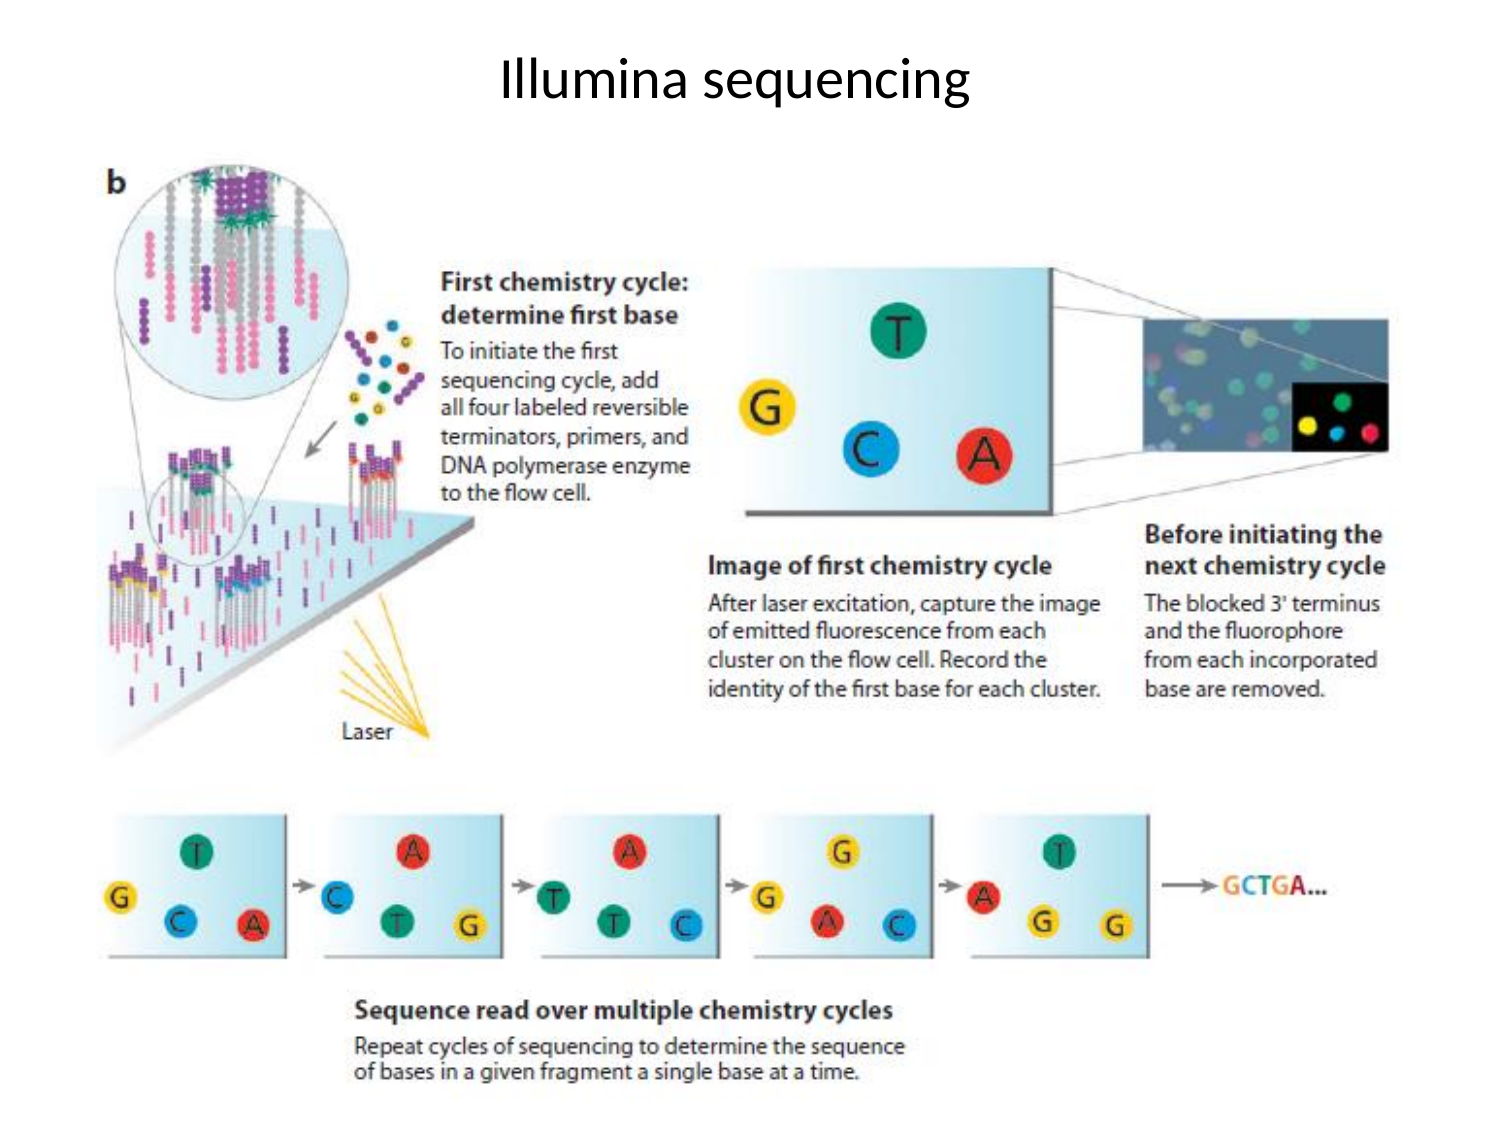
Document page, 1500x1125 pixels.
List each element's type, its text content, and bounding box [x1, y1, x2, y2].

picture [66, 136, 1434, 1103]
title Illumina sequencing [368, 37, 1102, 114]
